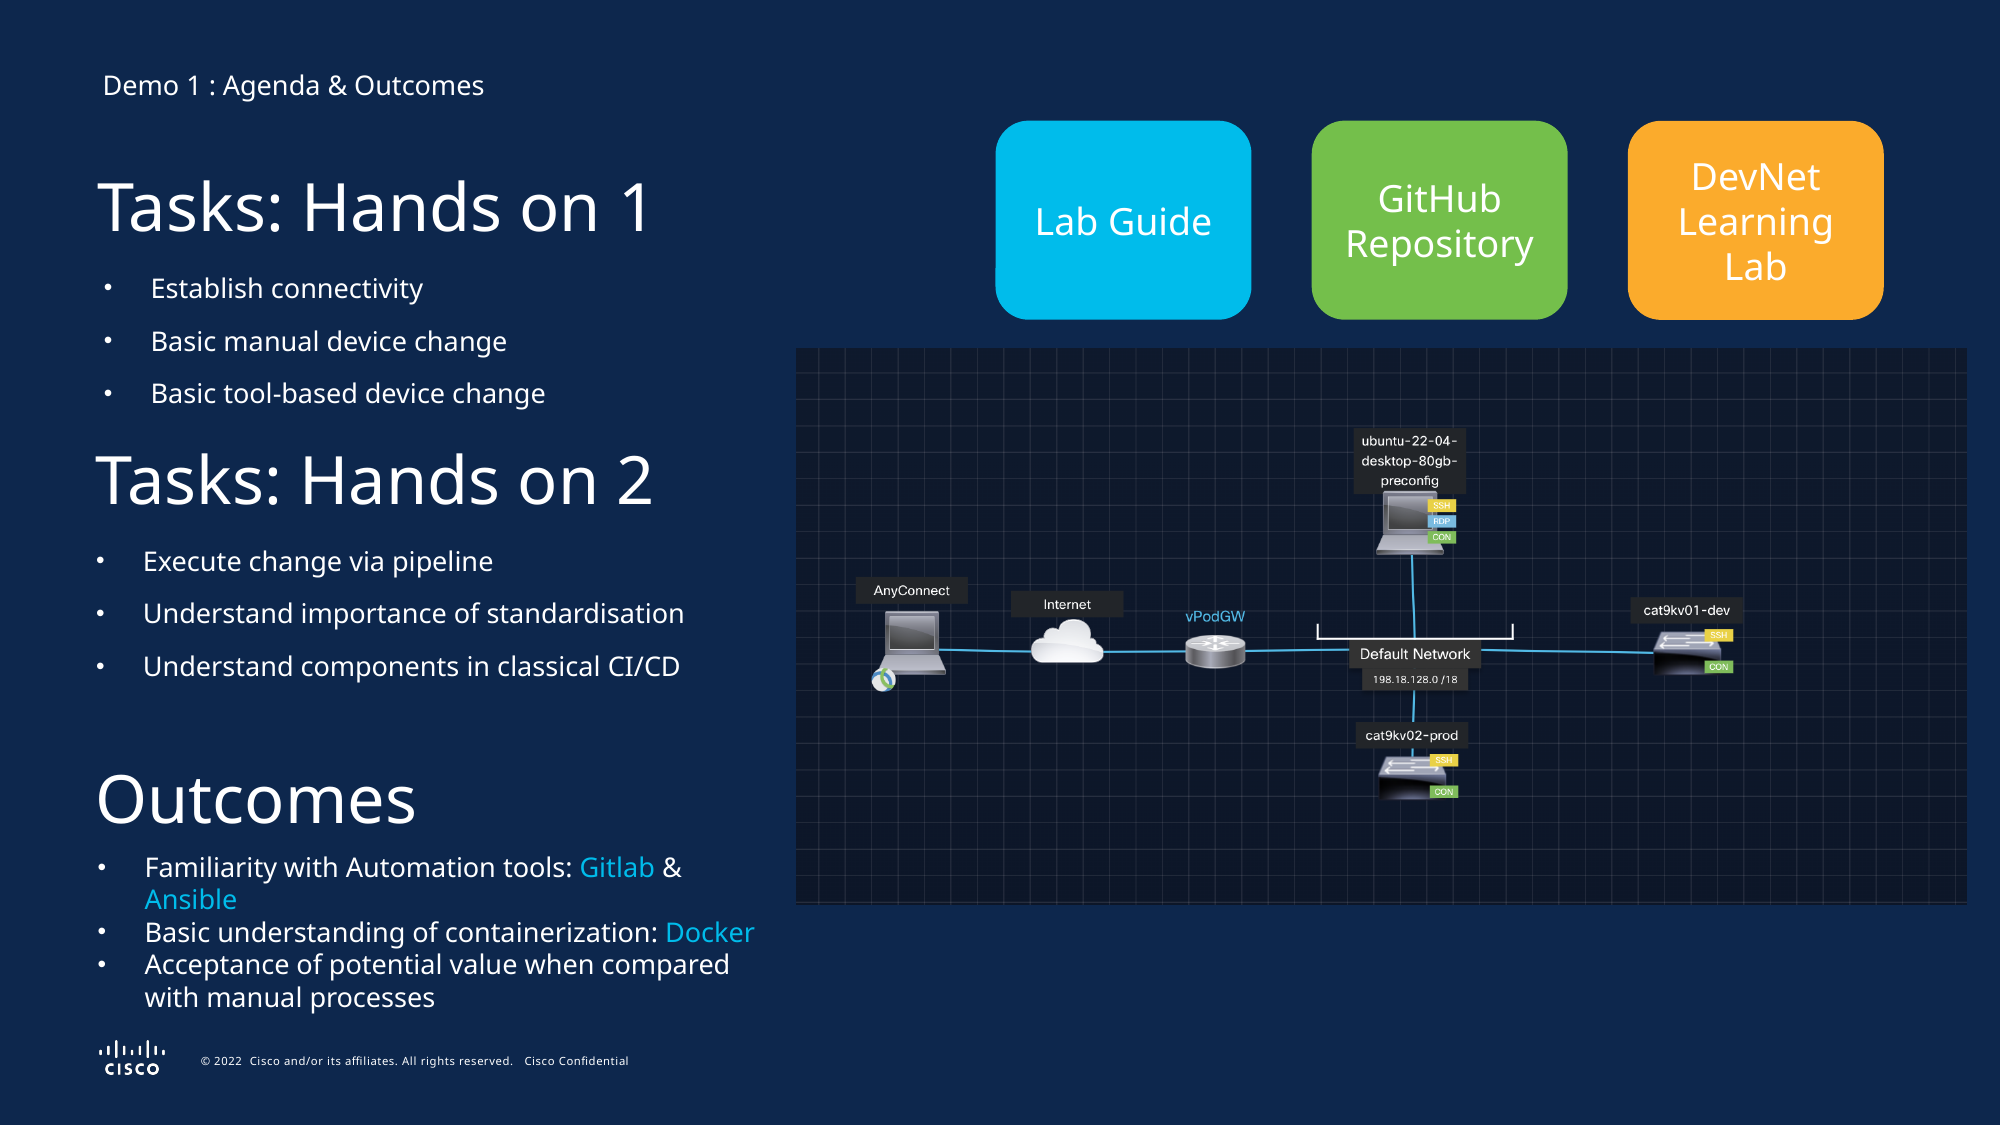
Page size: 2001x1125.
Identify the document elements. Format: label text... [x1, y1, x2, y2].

picture [796, 348, 1967, 905]
list Familiarity with Automation tools: Gitlab & Ansible Basic understanding of containerization: Docker Acceptance of potential value when compared with manual processes [97, 874, 767, 1013]
text_box GitHub Repository [1311, 120, 1568, 320]
list Demo 1 : Agenda & Outcomes [102, 70, 676, 121]
text_box Establish connectivity Basic manual device change Basic tool-based device change [103, 267, 716, 480]
text_box Tasks: Hands on 2 [95, 445, 707, 519]
picture [99, 1040, 165, 1075]
list Outcomes [95, 800, 791, 874]
text_box DevNet Learning Lab [1627, 120, 1884, 320]
text_box Execute change via pipeline Understand importance of standardisation Understand components in classical CI/CD [96, 540, 708, 753]
text_box Tasks: Hands on 1 [97, 172, 709, 246]
text_box Lab Guide [995, 120, 1252, 320]
